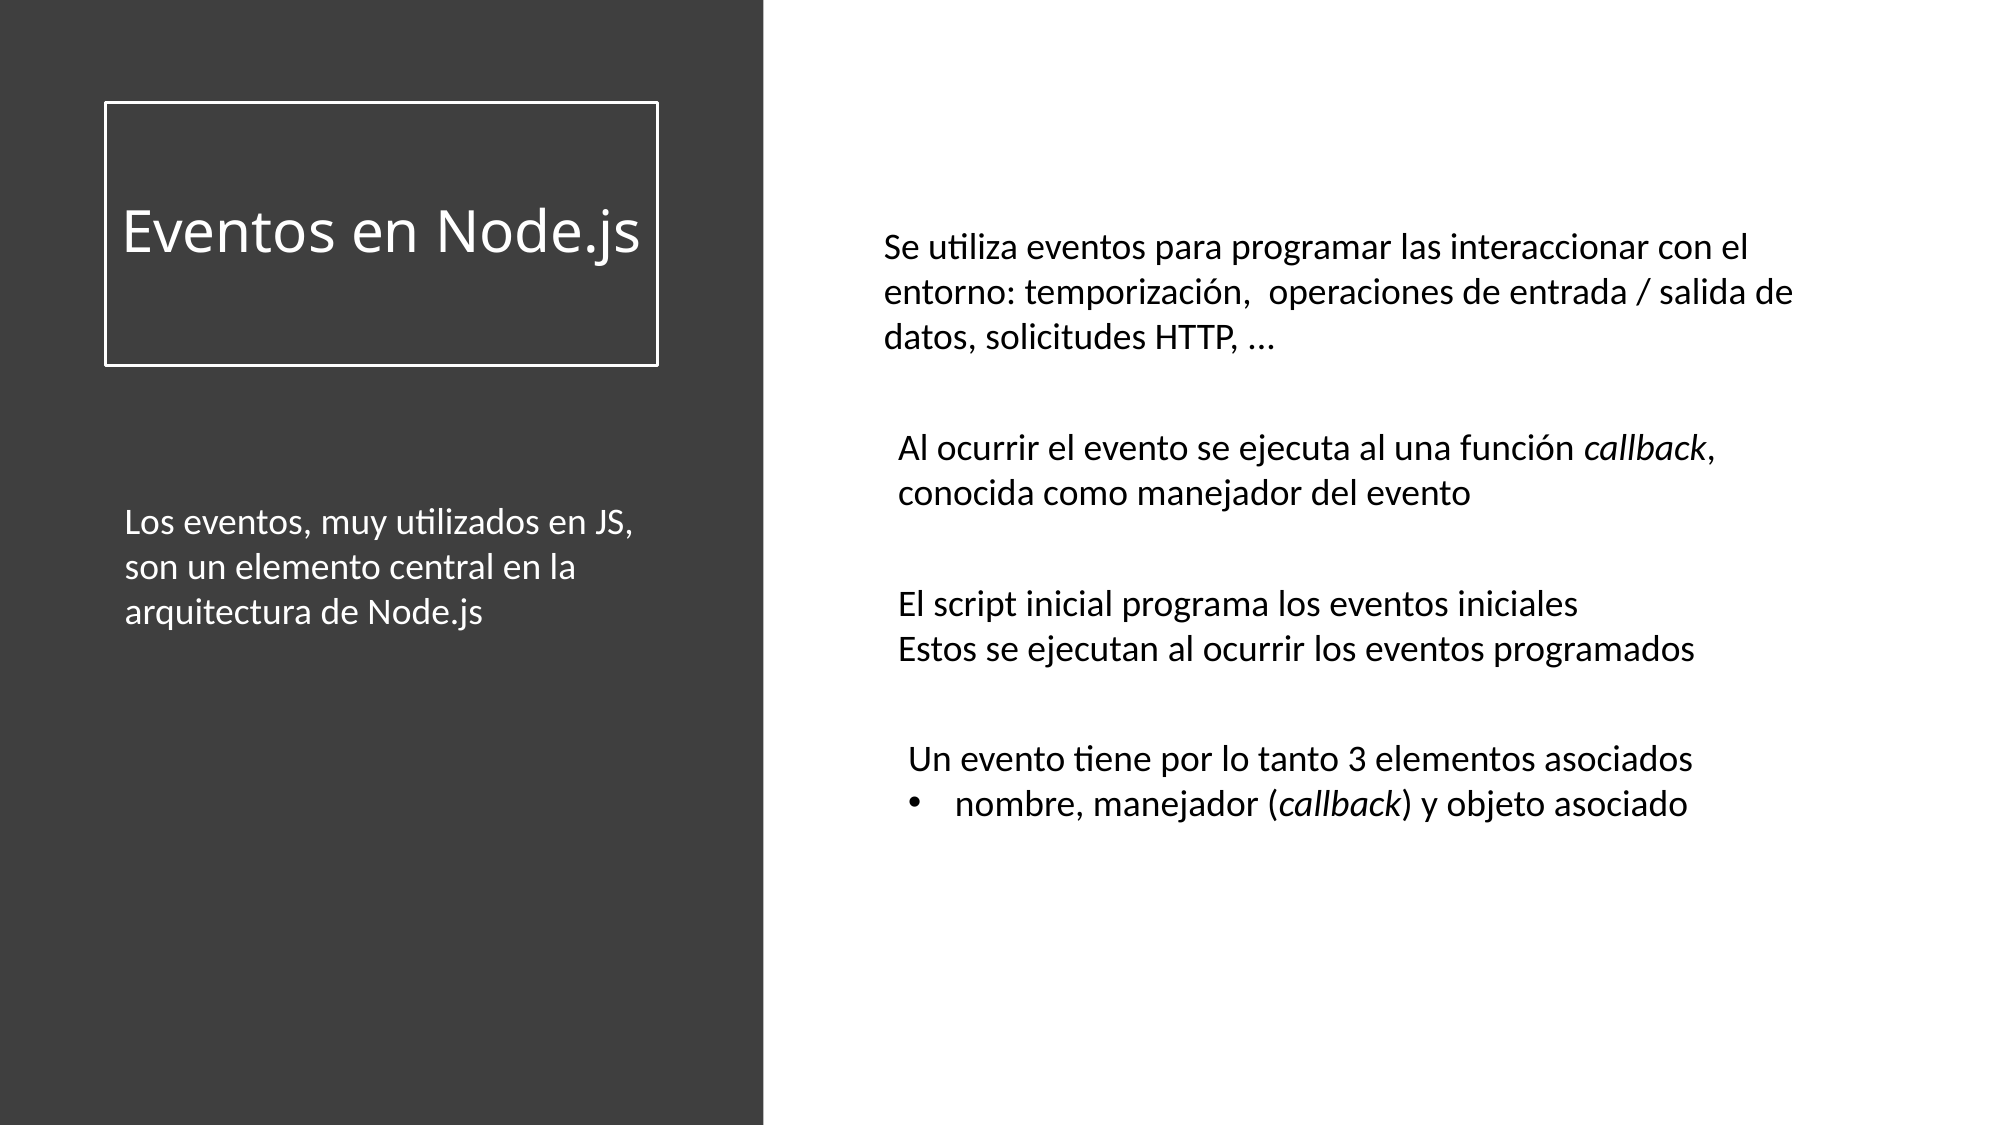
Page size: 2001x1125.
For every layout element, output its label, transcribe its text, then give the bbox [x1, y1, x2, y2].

text_box Un evento tiene por lo tanto 3 elementos asociados nombre, manejador (callback) y objeto asociado [893, 726, 1880, 832]
text_box [0, 0, 764, 1125]
text_box Los eventos, muy utilizados en JS, son un elemento central en la arquitectura de Node.js [109, 490, 662, 640]
title Eventos en Node.js [105, 102, 658, 366]
text_box Al ocurrir el evento se ejecuta al una función callback, conocida como manejador del evento [883, 415, 1851, 521]
text_box Se utiliza eventos para programar las interaccionar con el entorno: temporización, operaciones de entrada / salida de datos, solicitudes HTTP, ... [868, 214, 1866, 365]
text_box El script inicial programa los eventos iniciales Estos se ejecutan al ocurrir los eventos programados [883, 571, 1880, 676]
